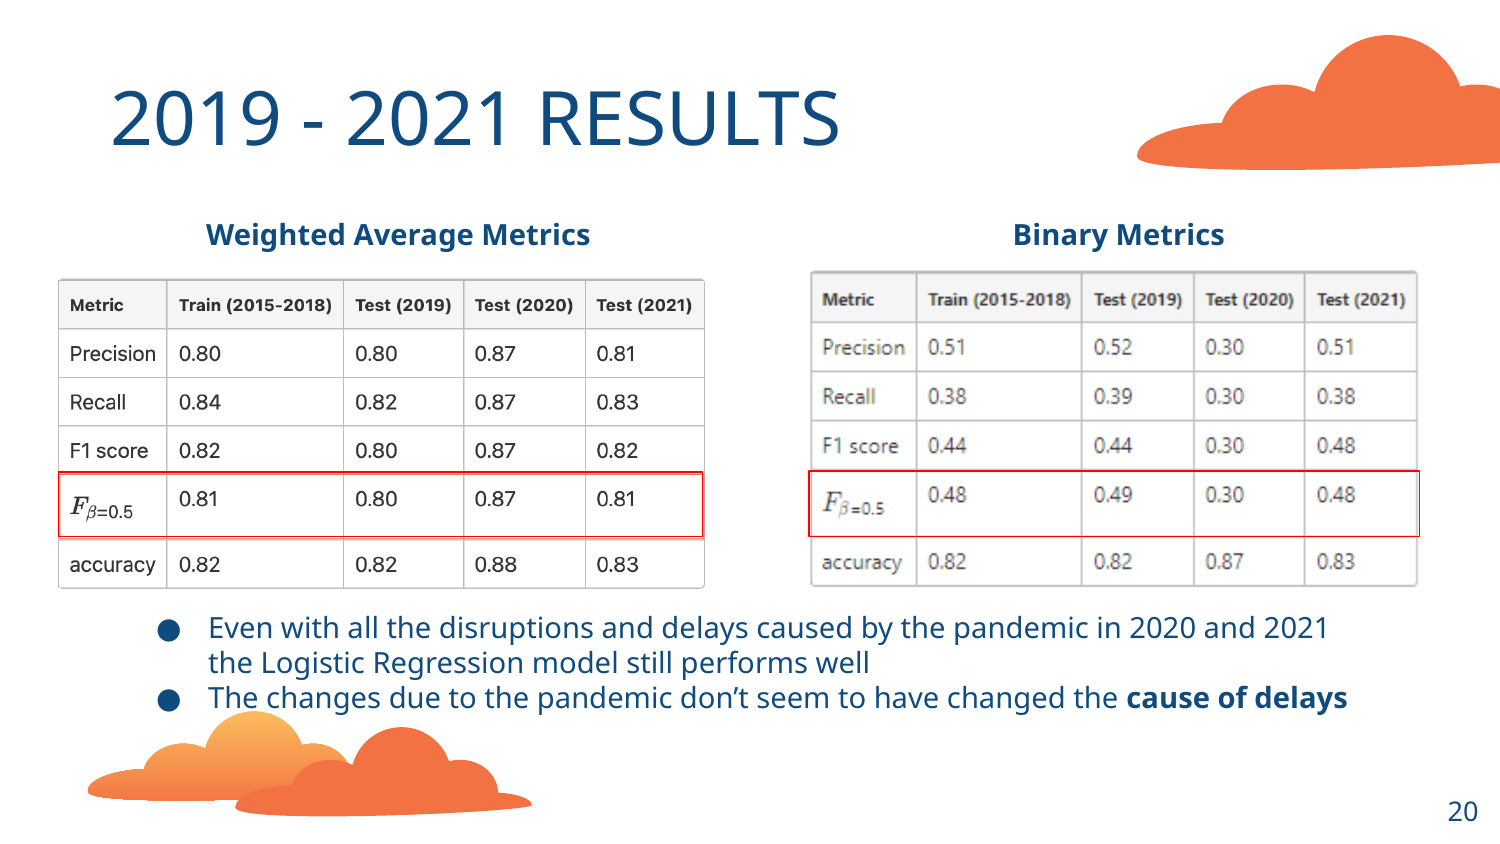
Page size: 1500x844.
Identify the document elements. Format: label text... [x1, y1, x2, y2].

text_box Even with all the disruptions and delays caused by the pandemic in 2020 and 2021 the Logistic Regression model still performs well The changes due to the pandemic don’t seem to have changed the cause of delays [118, 594, 1382, 730]
text_box Binary Metrics [842, 201, 1396, 266]
slide_number ‹#› [1403, 779, 1494, 844]
text_box Weighted Average Metrics [122, 201, 675, 266]
title 2019 - 2021 RESULTS [95, 30, 1360, 201]
picture [47, 269, 710, 595]
picture [808, 269, 1420, 588]
